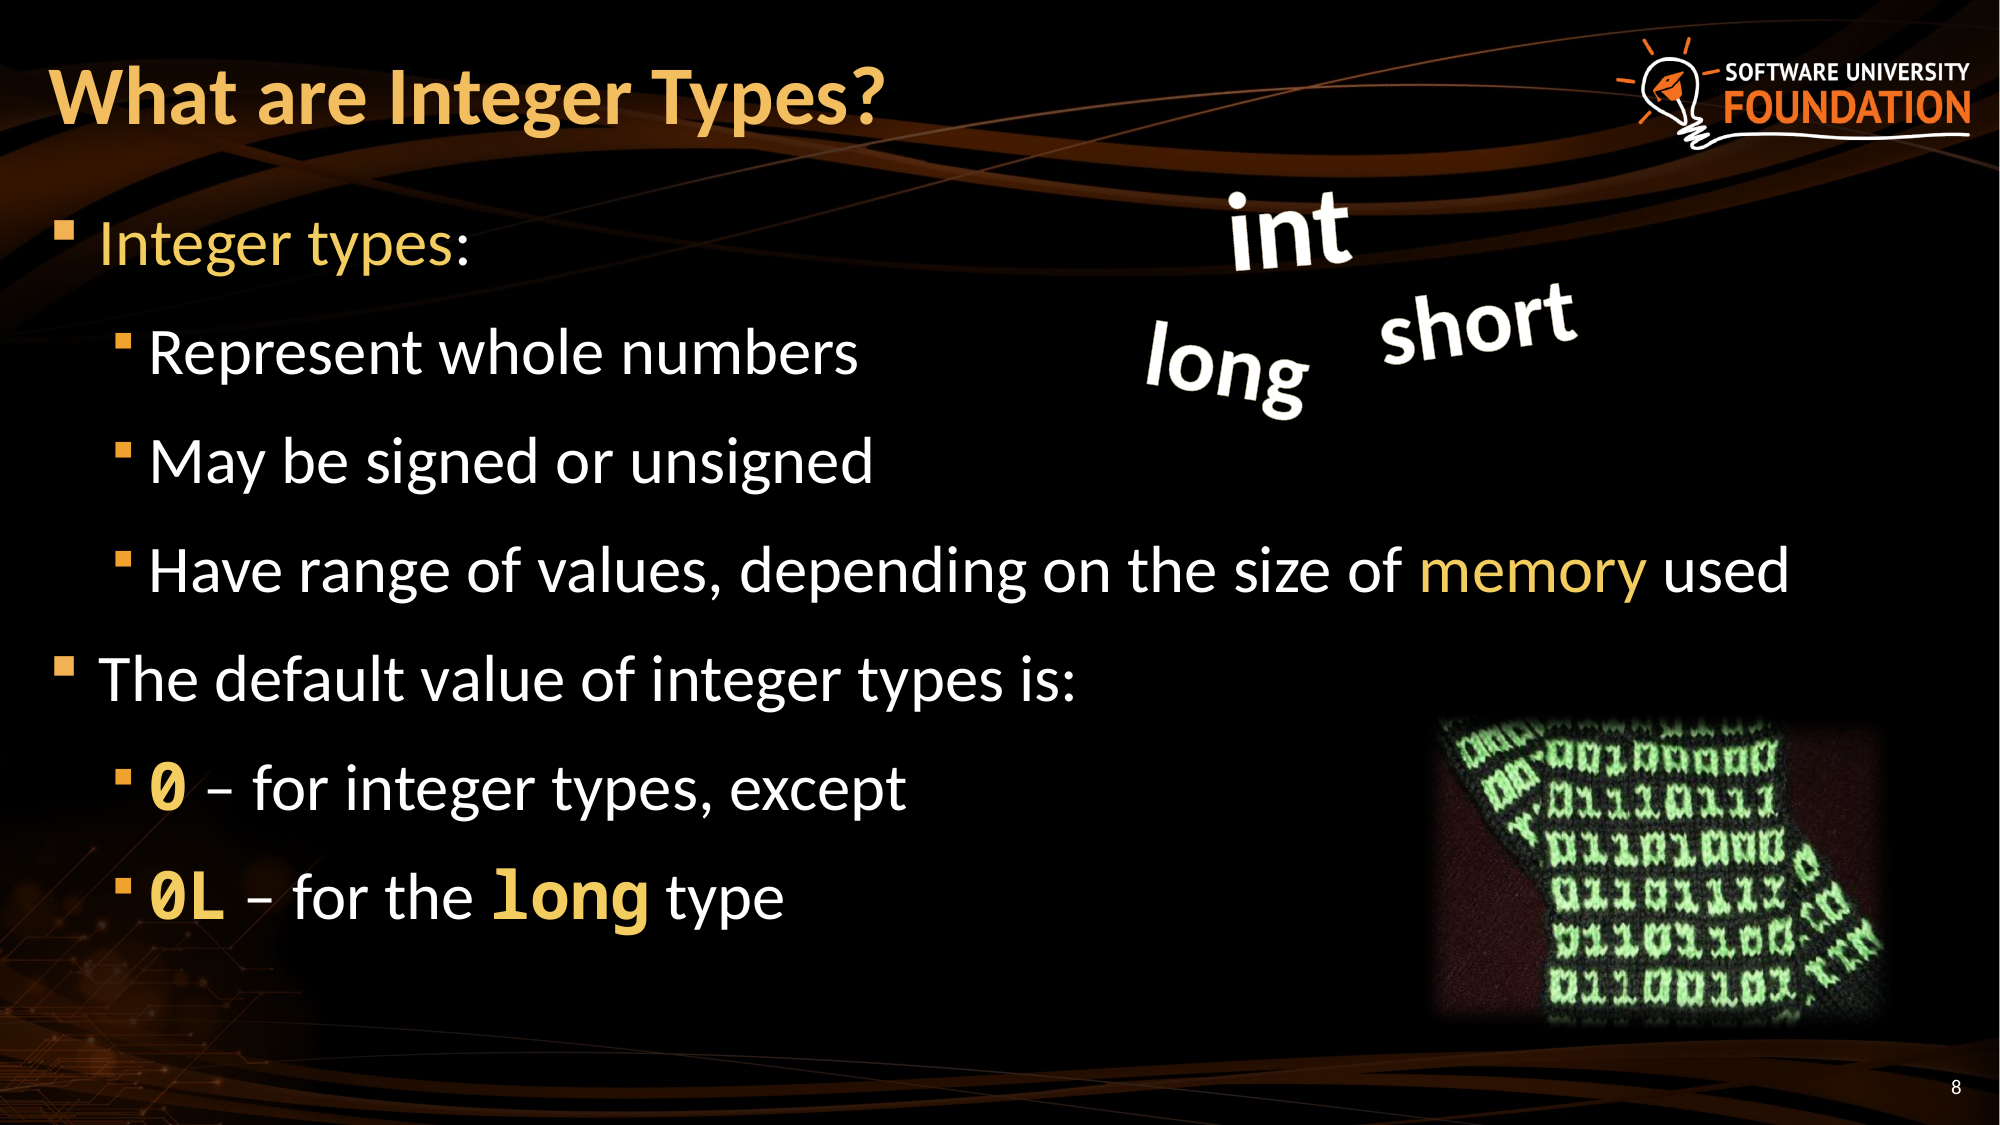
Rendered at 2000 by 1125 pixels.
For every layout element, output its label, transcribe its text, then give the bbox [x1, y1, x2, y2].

title What are Integer Types? [30, 6, 1602, 189]
text_box int [1204, 140, 1371, 300]
picture [0, 0, 2000, 1125]
list Integer types: Represent whole numbers May be signed or unsigned Have range of values, depending on the size of memory used The default value of integer types is: 0 – for integer types, except 0L – for the long type [31, 188, 1968, 1103]
text_box short [1354, 237, 1599, 394]
text_box long [1122, 282, 1334, 436]
